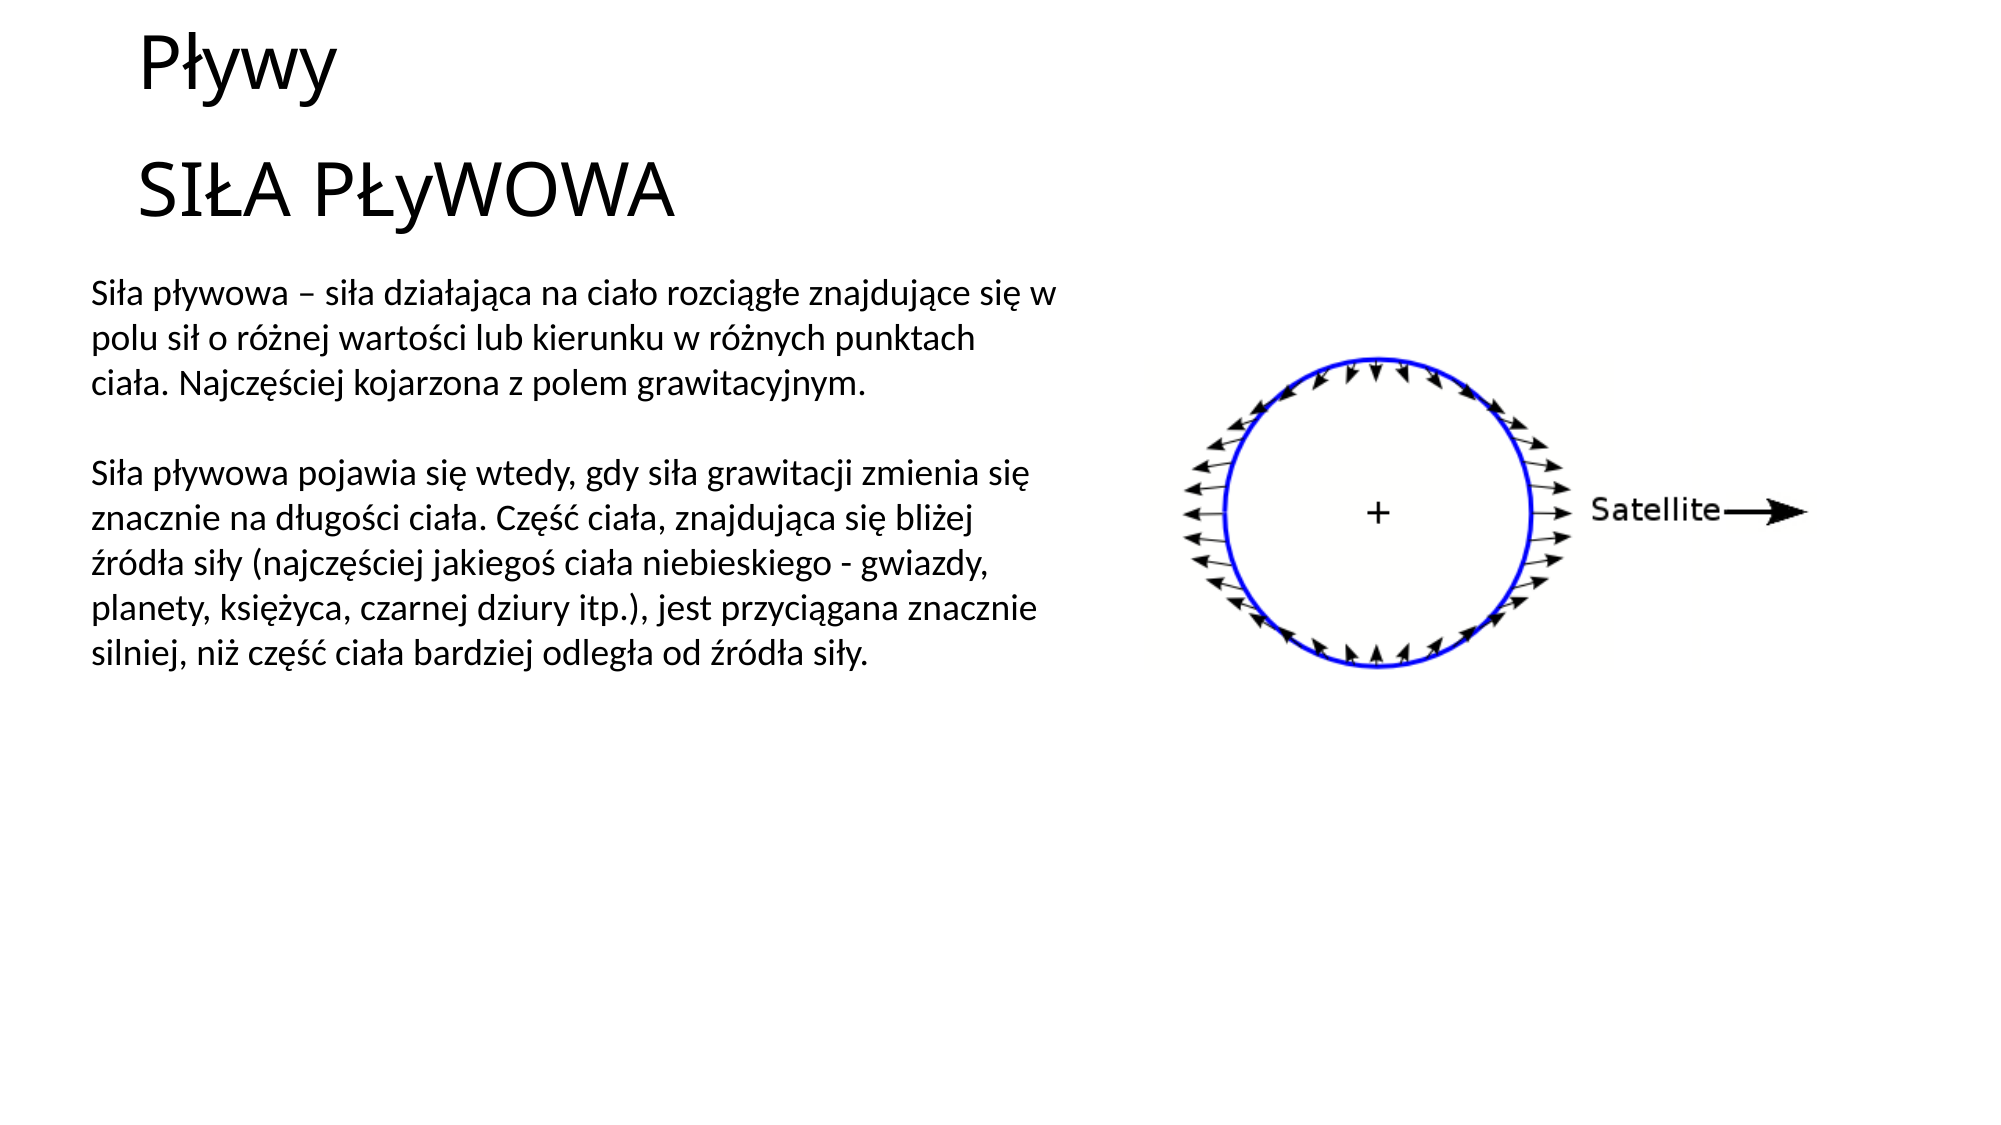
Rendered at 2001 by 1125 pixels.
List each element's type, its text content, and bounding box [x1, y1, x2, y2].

text_box Siła pływowa – siła działająca na ciało rozciągłe znajdujące się w polu sił o różnej wartości lub kierunku w różnych punktach ciała. Najczęściej kojarzona z polem grawitacyjnym. Siła pływowa pojawia się wtedy, gdy siła grawitacji zmienia się znacznie na długości ciała. Część ciała, znajdująca się bliżej źródła siły (najczęściej jakiegoś ciała niebieskiego - gwiazdy, planety, księżyca, czarnej dziury itp.), jest przyciągana znacznie silniej, niż część ciała bardziej odległa od źródła siły. [76, 260, 1077, 681]
text_box Pływy [122, 17, 1848, 124]
text_box SIŁA PŁyWOWA [122, 124, 1848, 261]
picture [1144, 278, 1848, 748]
